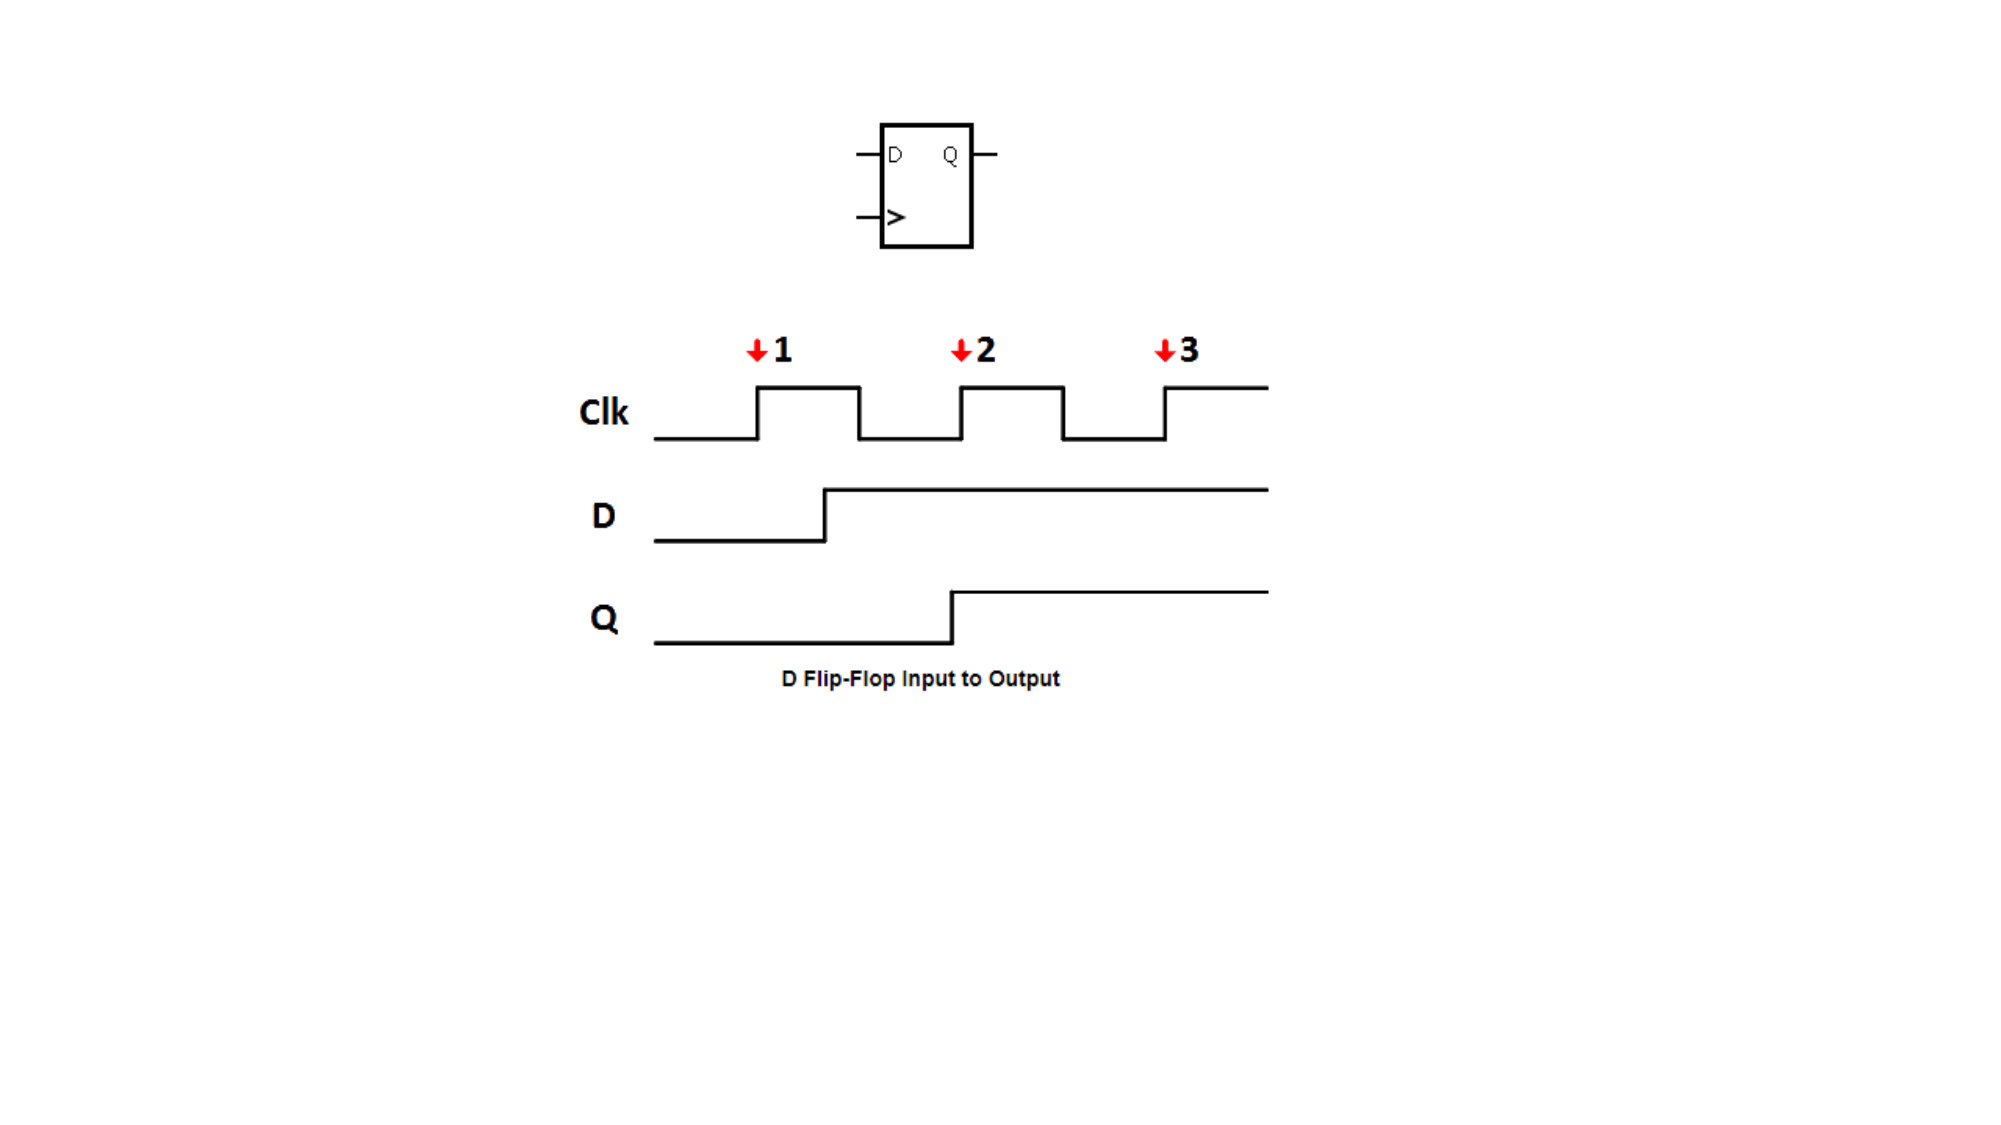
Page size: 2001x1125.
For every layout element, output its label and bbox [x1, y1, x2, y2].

picture [554, 312, 1308, 699]
picture [844, 109, 1018, 254]
